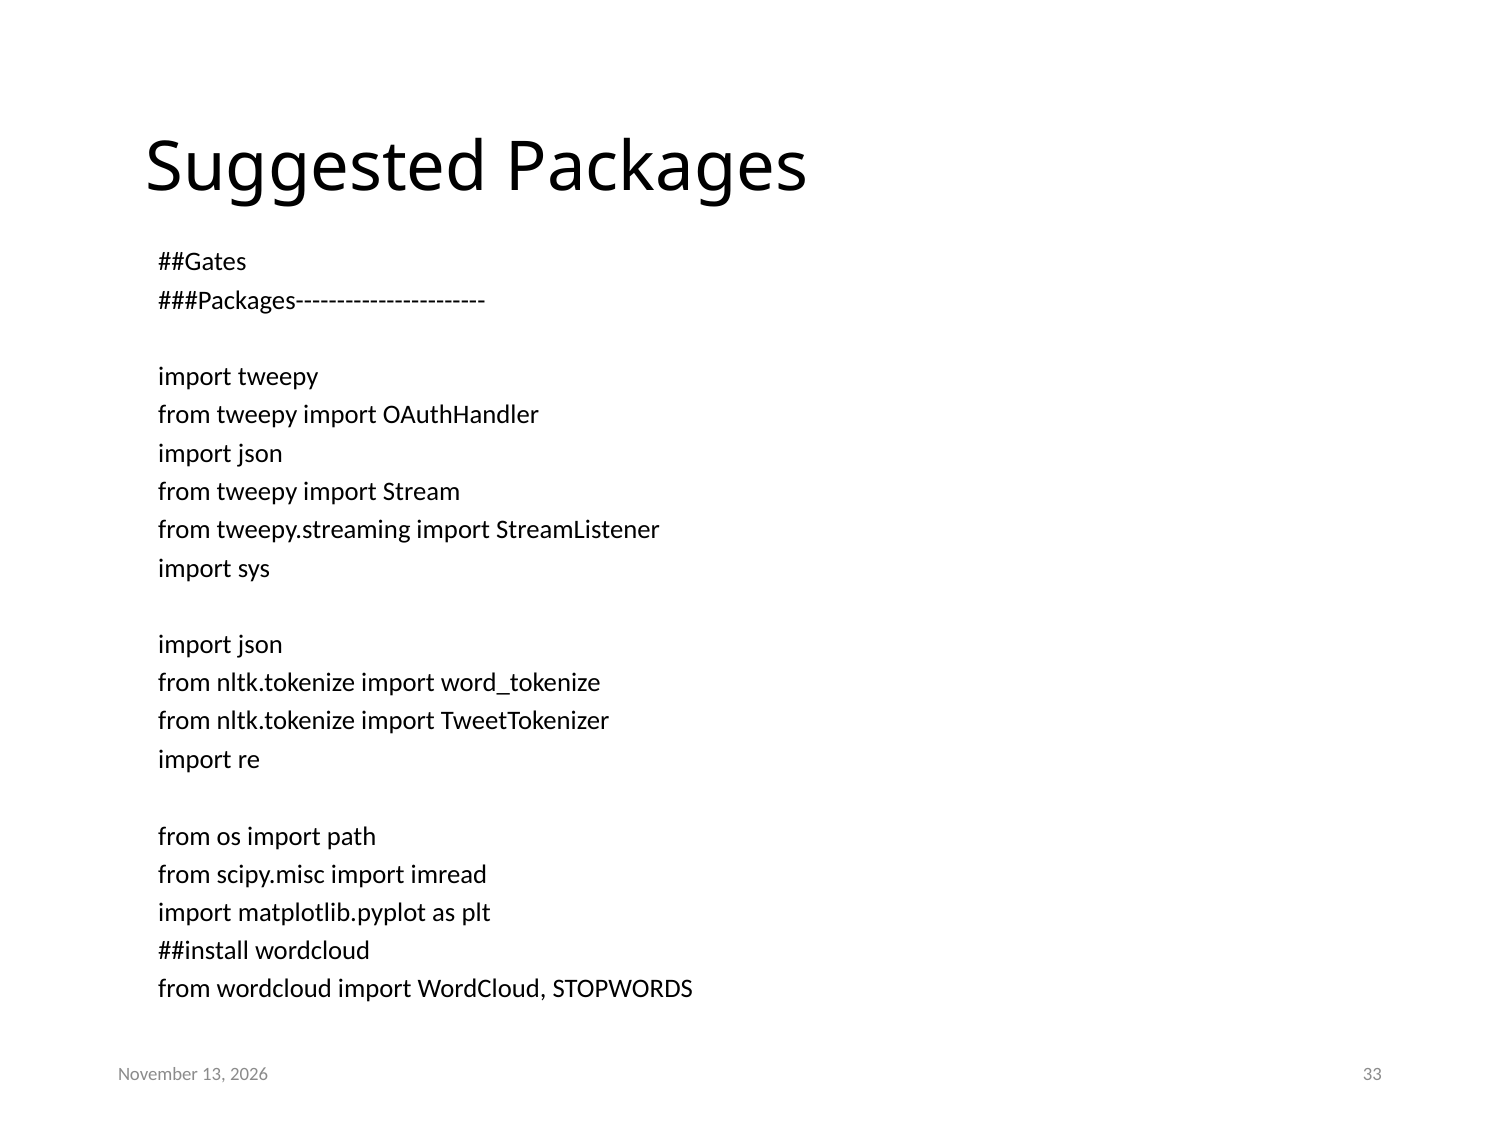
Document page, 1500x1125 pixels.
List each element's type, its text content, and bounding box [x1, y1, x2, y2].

title Suggested Packages [130, 119, 1283, 218]
slide_number 33 [1059, 1042, 1397, 1103]
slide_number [103, 1042, 441, 1103]
list ##Gates ###Packages----------------------- import tweepy from tweepy import OAuthHandler import json from tweepy import Stream from tweepy.streaming import StreamListener import sys import json from nltk.tokenize import word_tokenize from nltk.tokenize import TweetTokenizer import re from os import path from scipy.misc import imread import matplotlib.pyplot as plt ##install wordcloud from wordcloud import WordCloud, STOPWORDS [130, 240, 1283, 1020]
